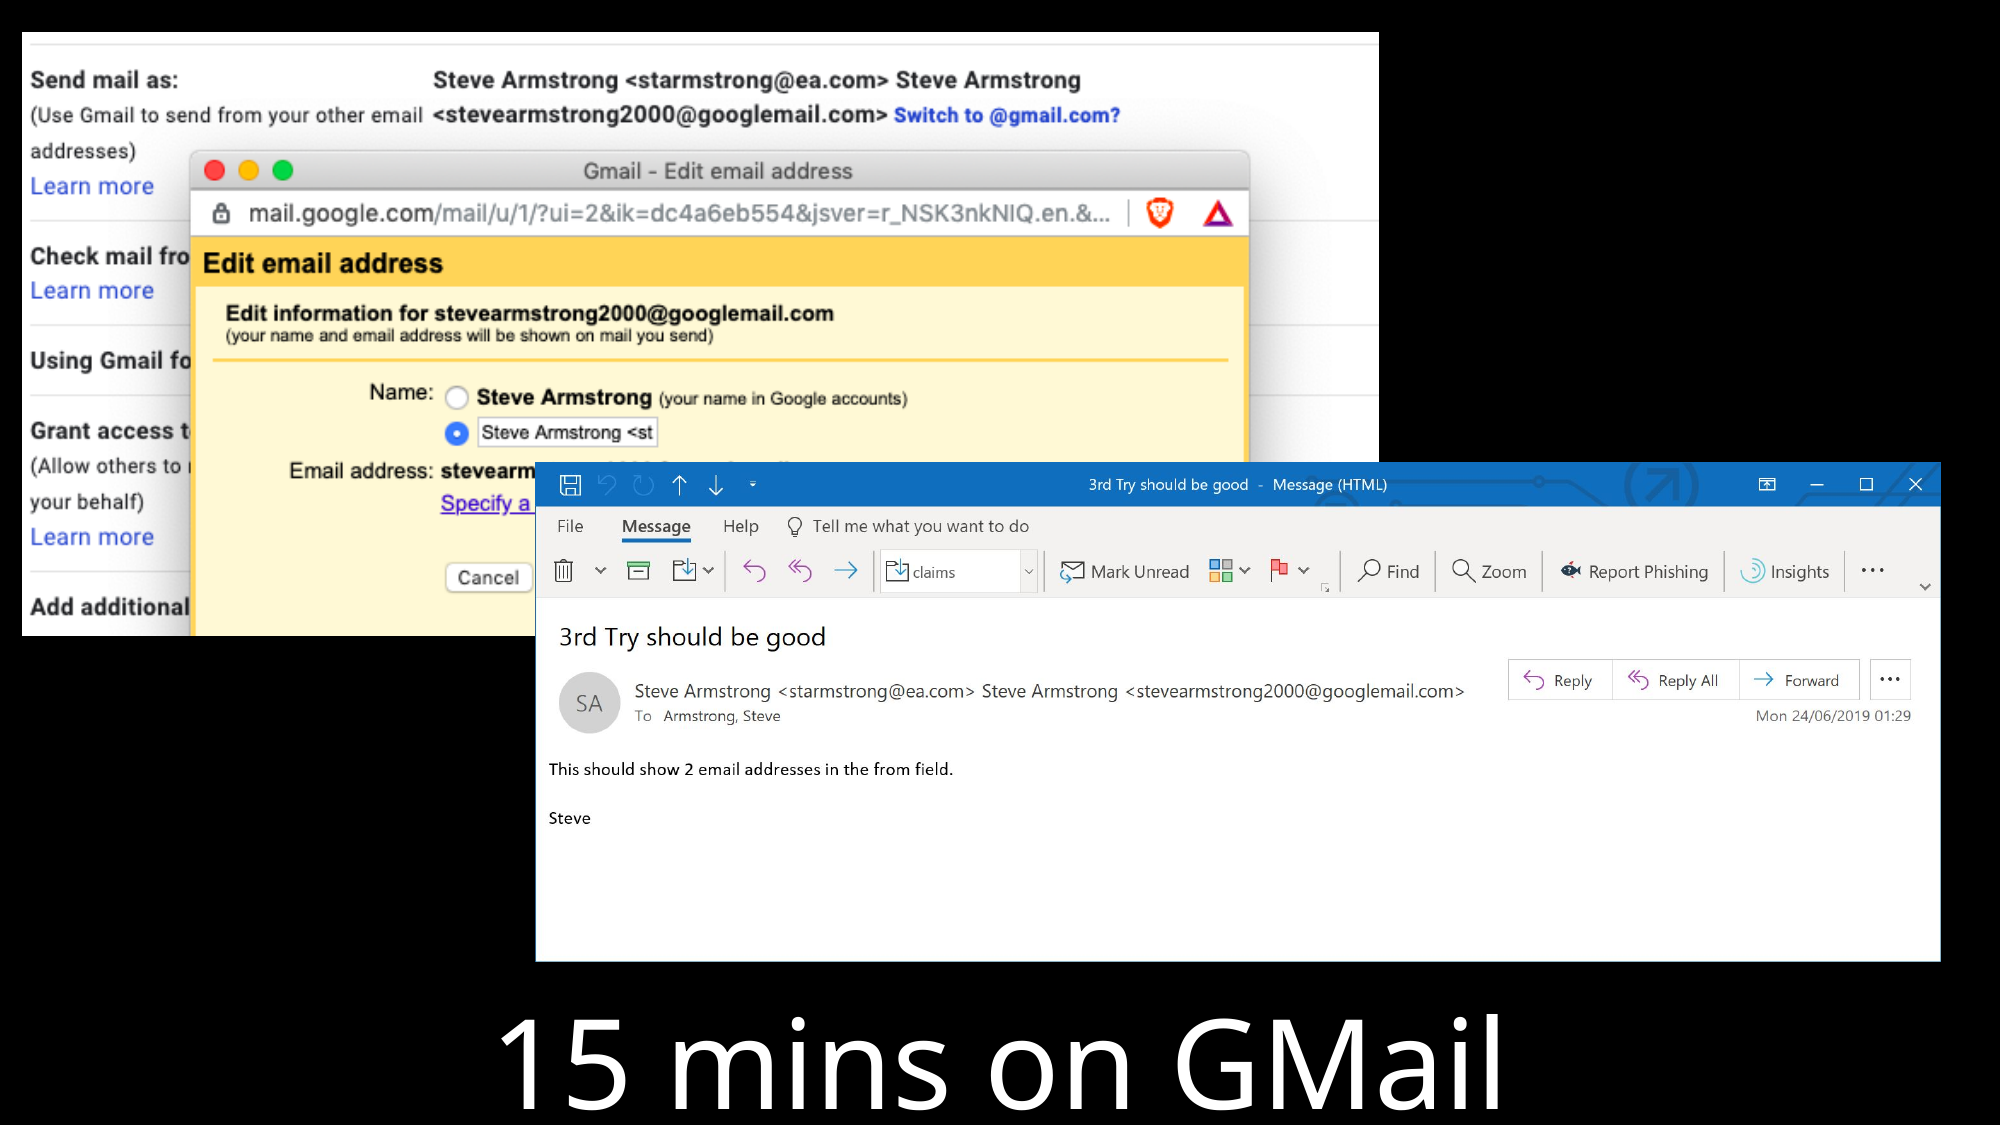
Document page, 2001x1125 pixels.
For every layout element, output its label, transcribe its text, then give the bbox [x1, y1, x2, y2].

picture [22, 32, 1941, 962]
text_box 15 mins on GMail [105, 961, 1895, 1125]
